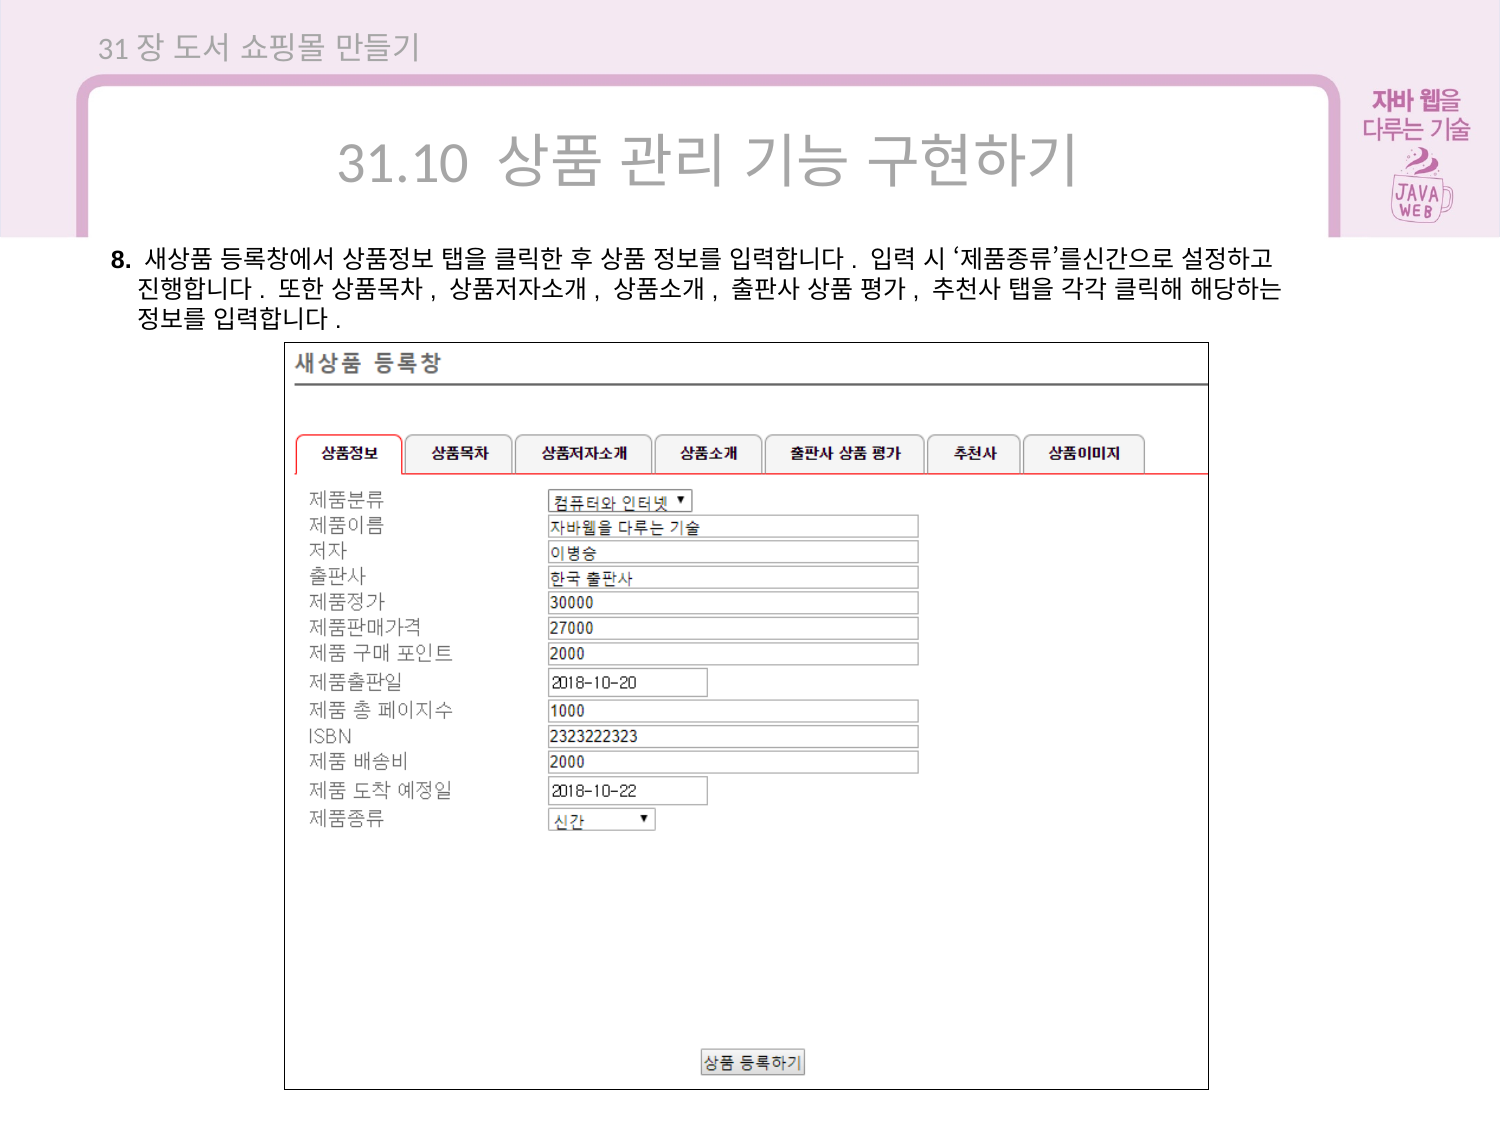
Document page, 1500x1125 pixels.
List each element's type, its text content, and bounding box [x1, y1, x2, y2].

picture [0, 0, 1500, 1125]
text_box 31.10 상품 관리 기능 구현하기 [96, 117, 1321, 202]
text_box 31장 도서 쇼핑몰 만들기 [82, 0, 1133, 74]
text_box 8. 새상품 등록창에서 상품정보 탭을 클릭한 후 상품 정보를 입력합니다. 입력 시 ‘제품종류’를신간으로 설정하고 진행합니다. 또한 상품목차, 상품저자소개, 상품소개, 출판사 상품 평가, 추천사 탭을 각각 클릭해 해당하는 정보를 입력합니다. [96, 236, 1398, 341]
